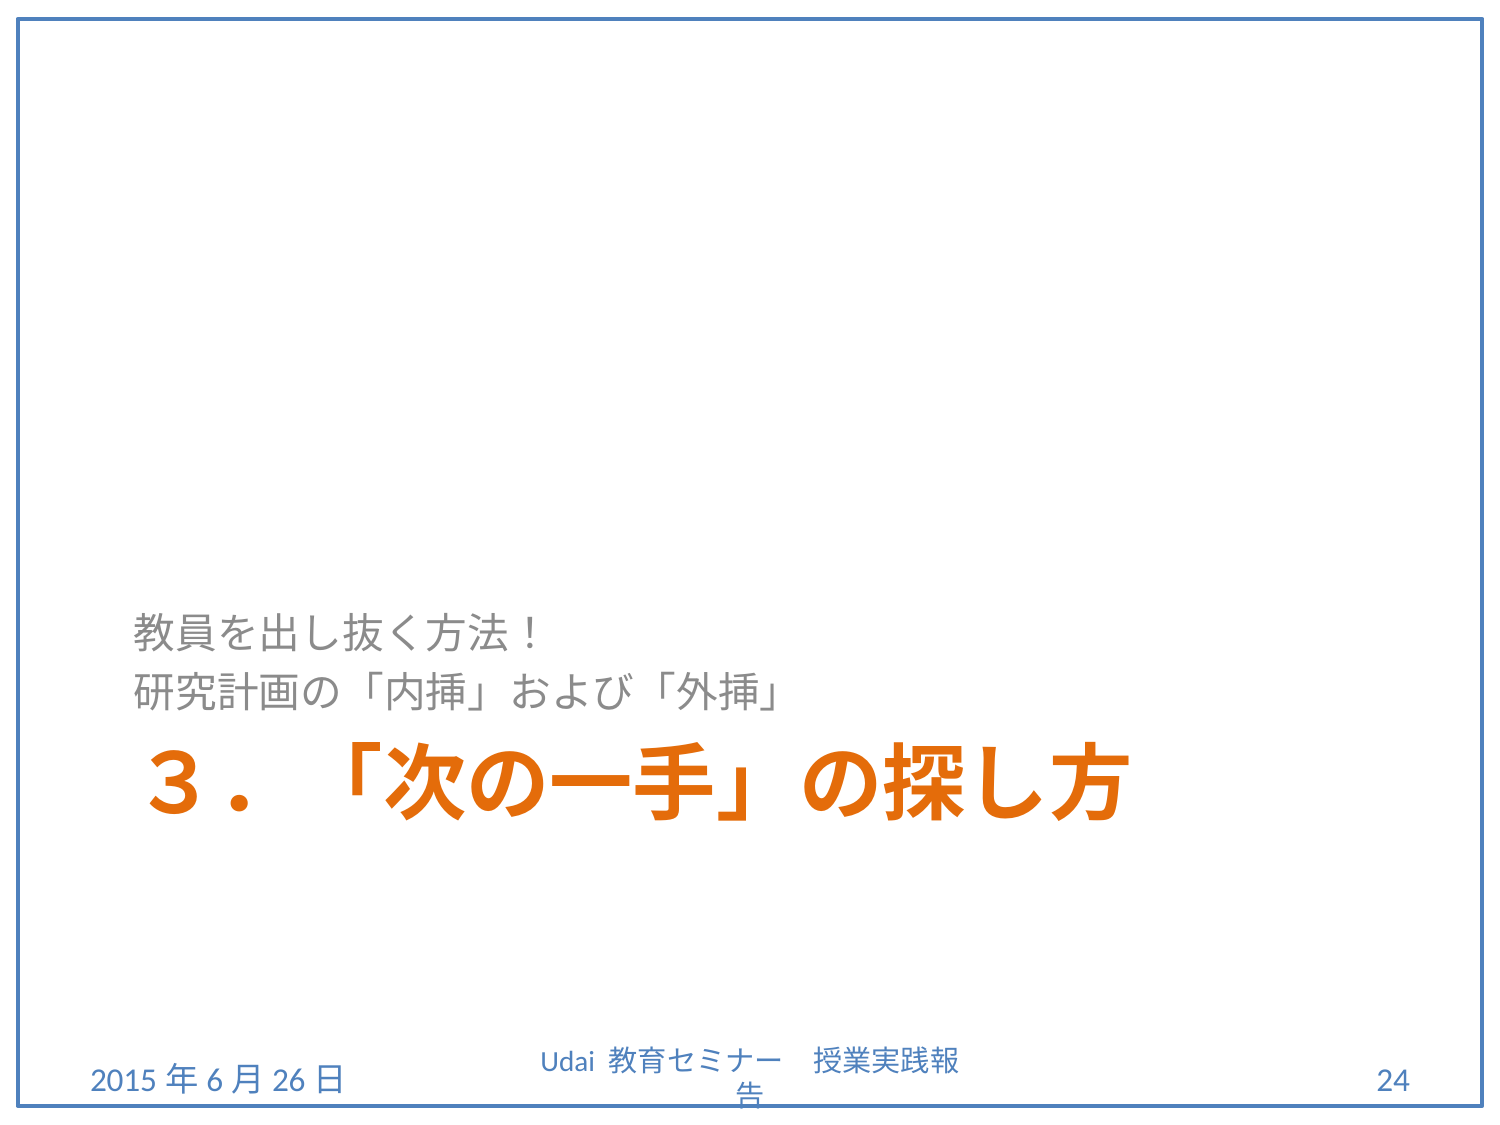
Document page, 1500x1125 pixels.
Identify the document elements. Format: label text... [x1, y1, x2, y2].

footer Udai 教育セミナー 授業実践報告 [512, 1049, 988, 1106]
title ３．「次の一手」の探し方 [118, 723, 1394, 947]
list 教員を出し抜く方法！ 研究計画の「内挿」および「外挿」 [118, 476, 1394, 723]
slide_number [75, 1049, 425, 1106]
slide_number 24 [1074, 1049, 1425, 1106]
